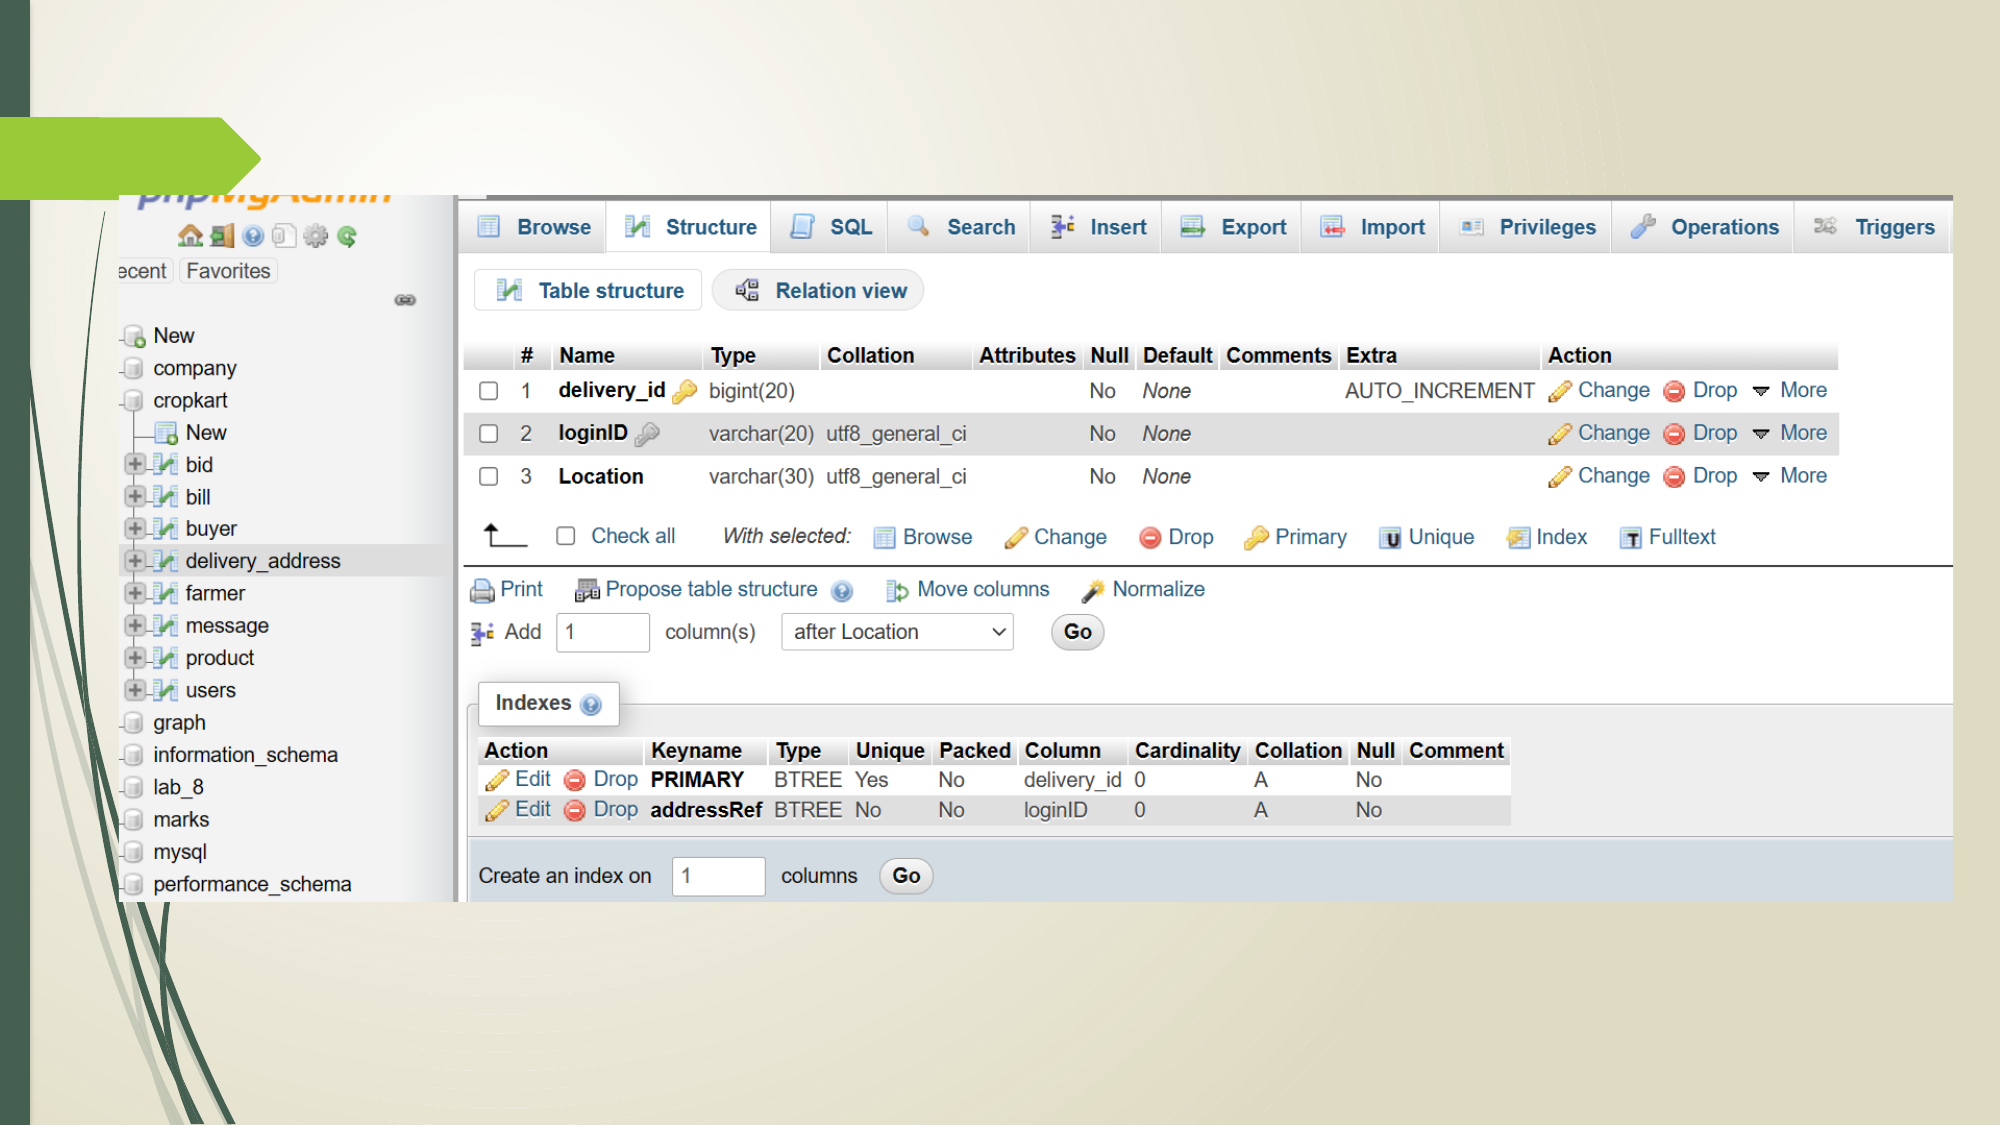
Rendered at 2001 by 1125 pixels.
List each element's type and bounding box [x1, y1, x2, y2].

picture [118, 195, 1954, 902]
